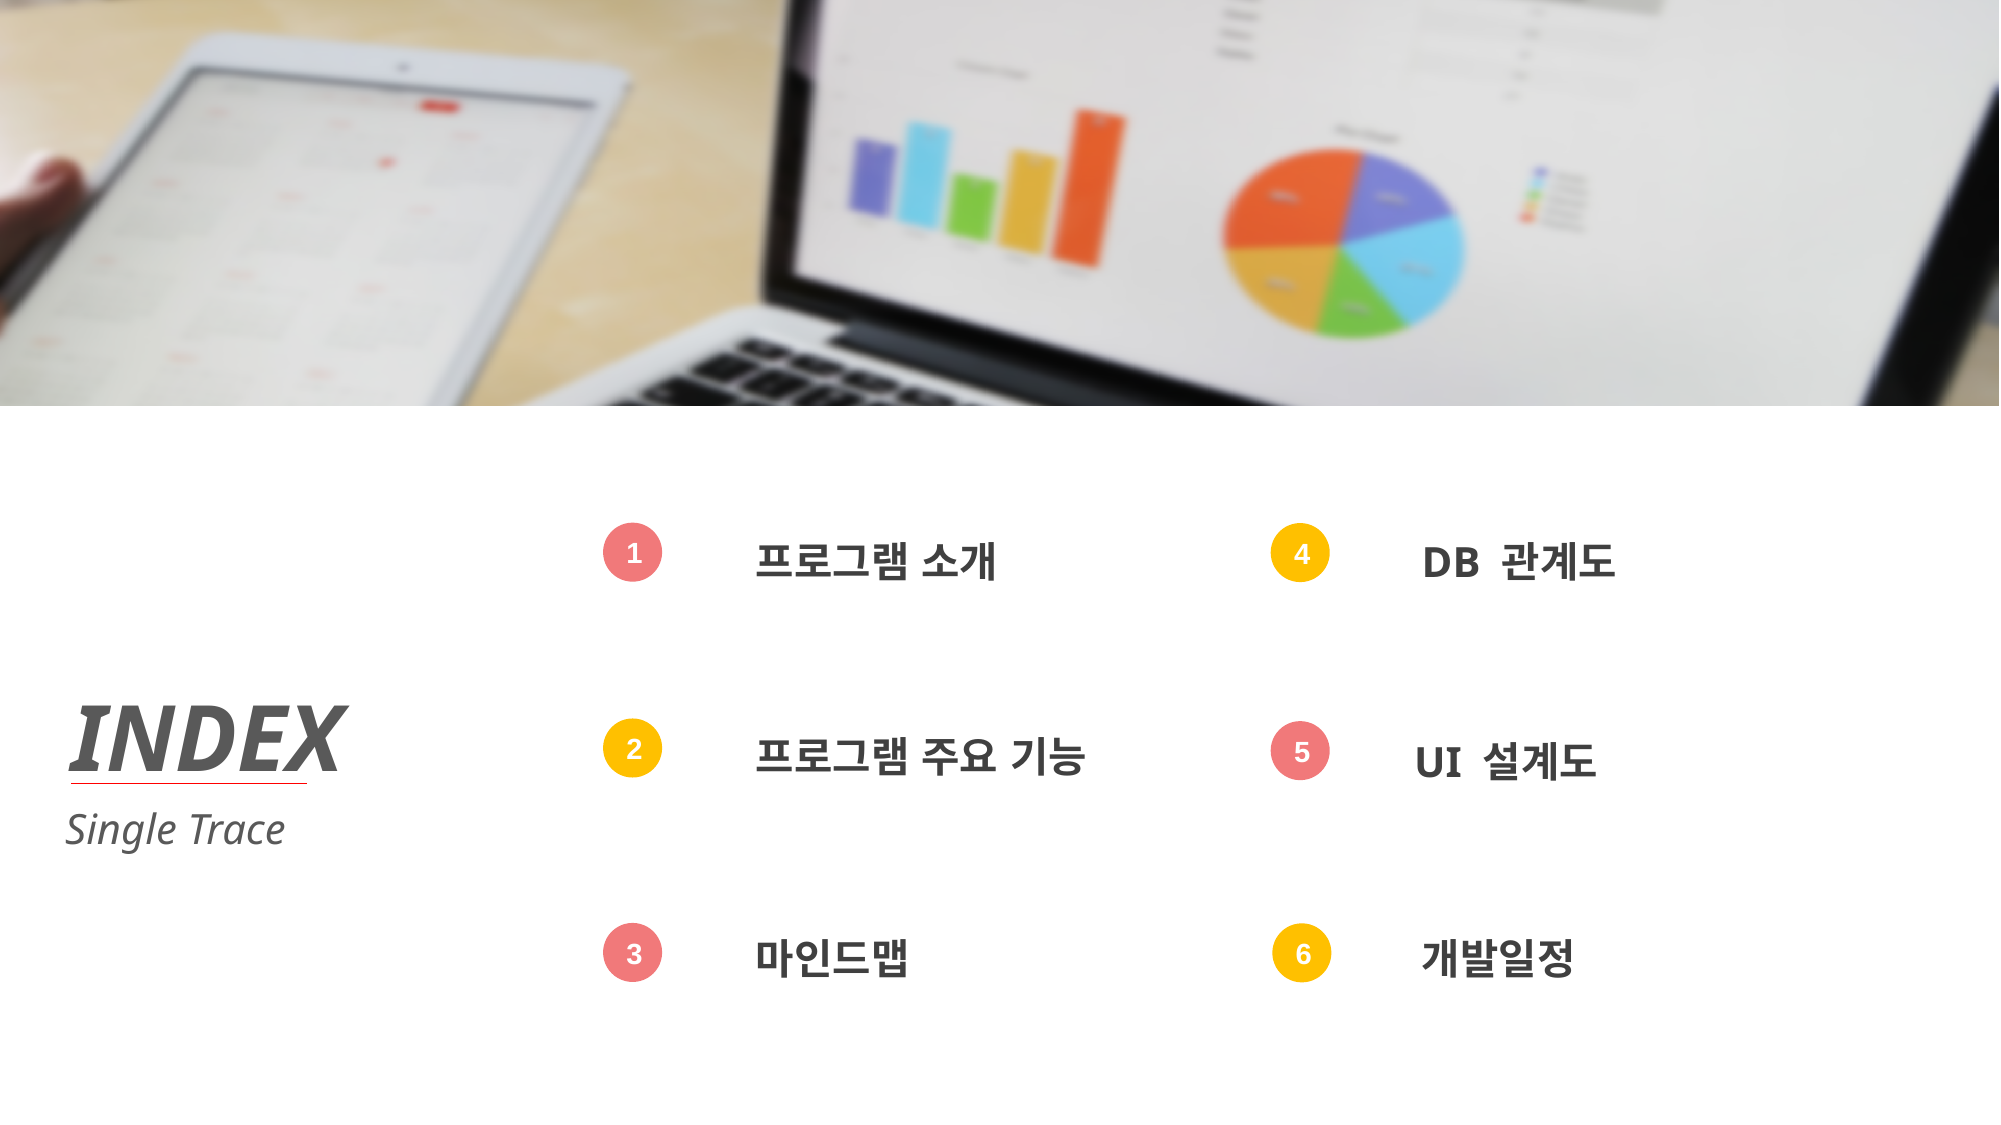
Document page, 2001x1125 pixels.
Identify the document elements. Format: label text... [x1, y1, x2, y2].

text_box DB 관계도 [1406, 503, 1906, 624]
text_box INDEX [56, 672, 520, 798]
text_box 프로그램 주요 기능 [741, 698, 1240, 819]
text_box 3 [602, 921, 664, 984]
text_box 프로그램 소개 [741, 503, 1240, 624]
text_box 4 [1269, 522, 1331, 584]
text_box 5 [1269, 720, 1331, 782]
picture [0, 0, 1999, 406]
text_box 2 [602, 717, 664, 779]
text_box 1 [602, 521, 664, 583]
text_box 개발일정 [1406, 900, 1906, 1020]
text_box UI 설계도 [1399, 703, 1898, 824]
text_box Single Trace [50, 795, 453, 861]
text_box 6 [1271, 922, 1333, 984]
text_box 마인드맵 [741, 900, 1240, 1021]
